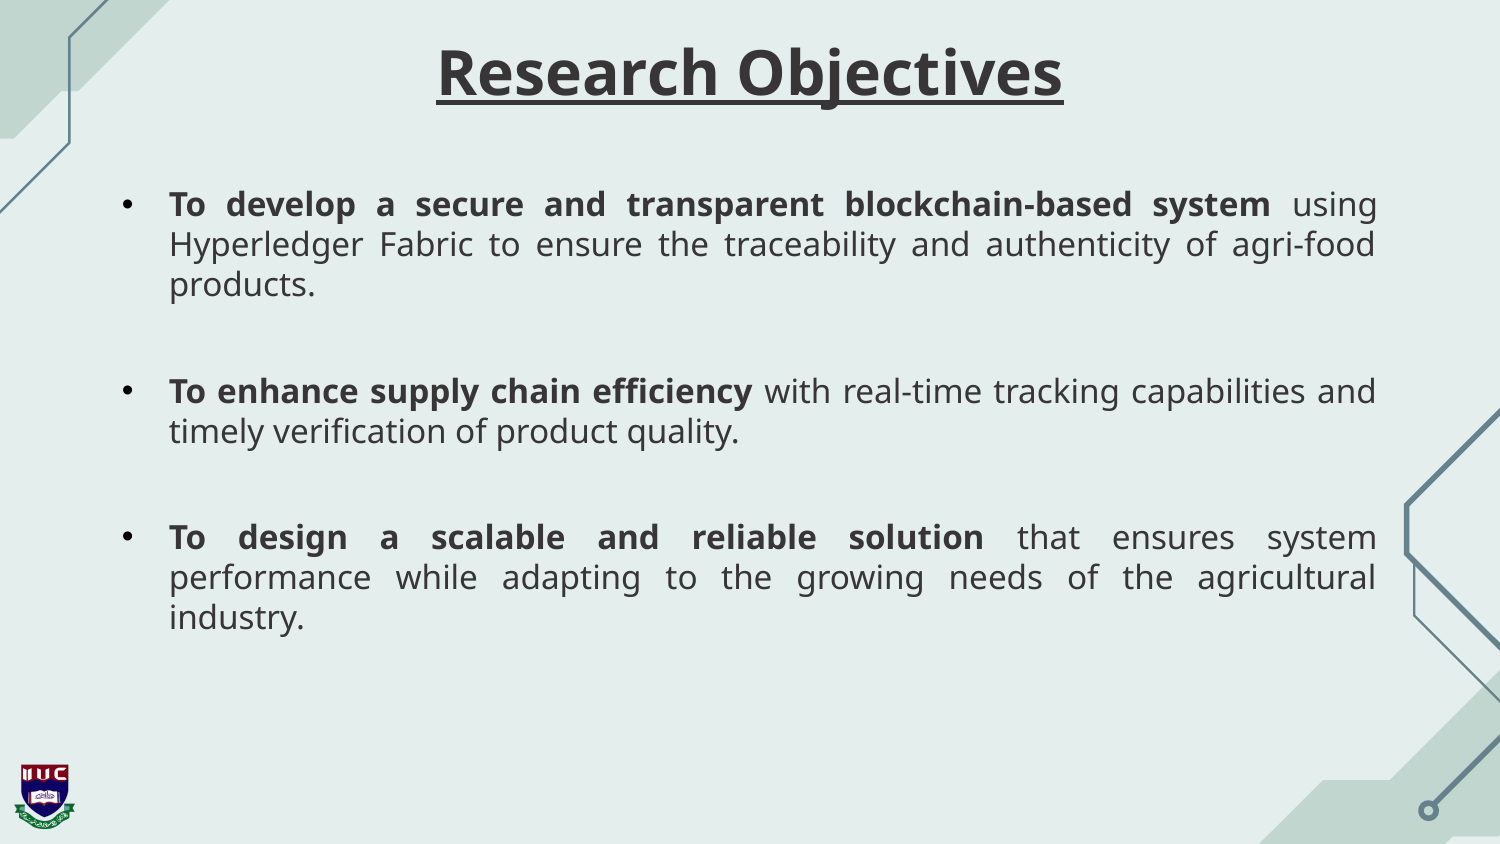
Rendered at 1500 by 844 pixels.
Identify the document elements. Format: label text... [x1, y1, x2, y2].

picture [11, 761, 78, 832]
text_box Research Objectives [85, 22, 1415, 119]
text_box To develop a secure and transparent blockchain-based system using Hyperledger Fabric to ensure the traceability and authenticity of agri-food products. To enhance supply chain efficiency with real-time tracking capabilities and timely verification of product quality. To design a scalable and reliable solution that ensures system performance while adapting to the growing needs of the agricultural industry. [107, 176, 1393, 644]
